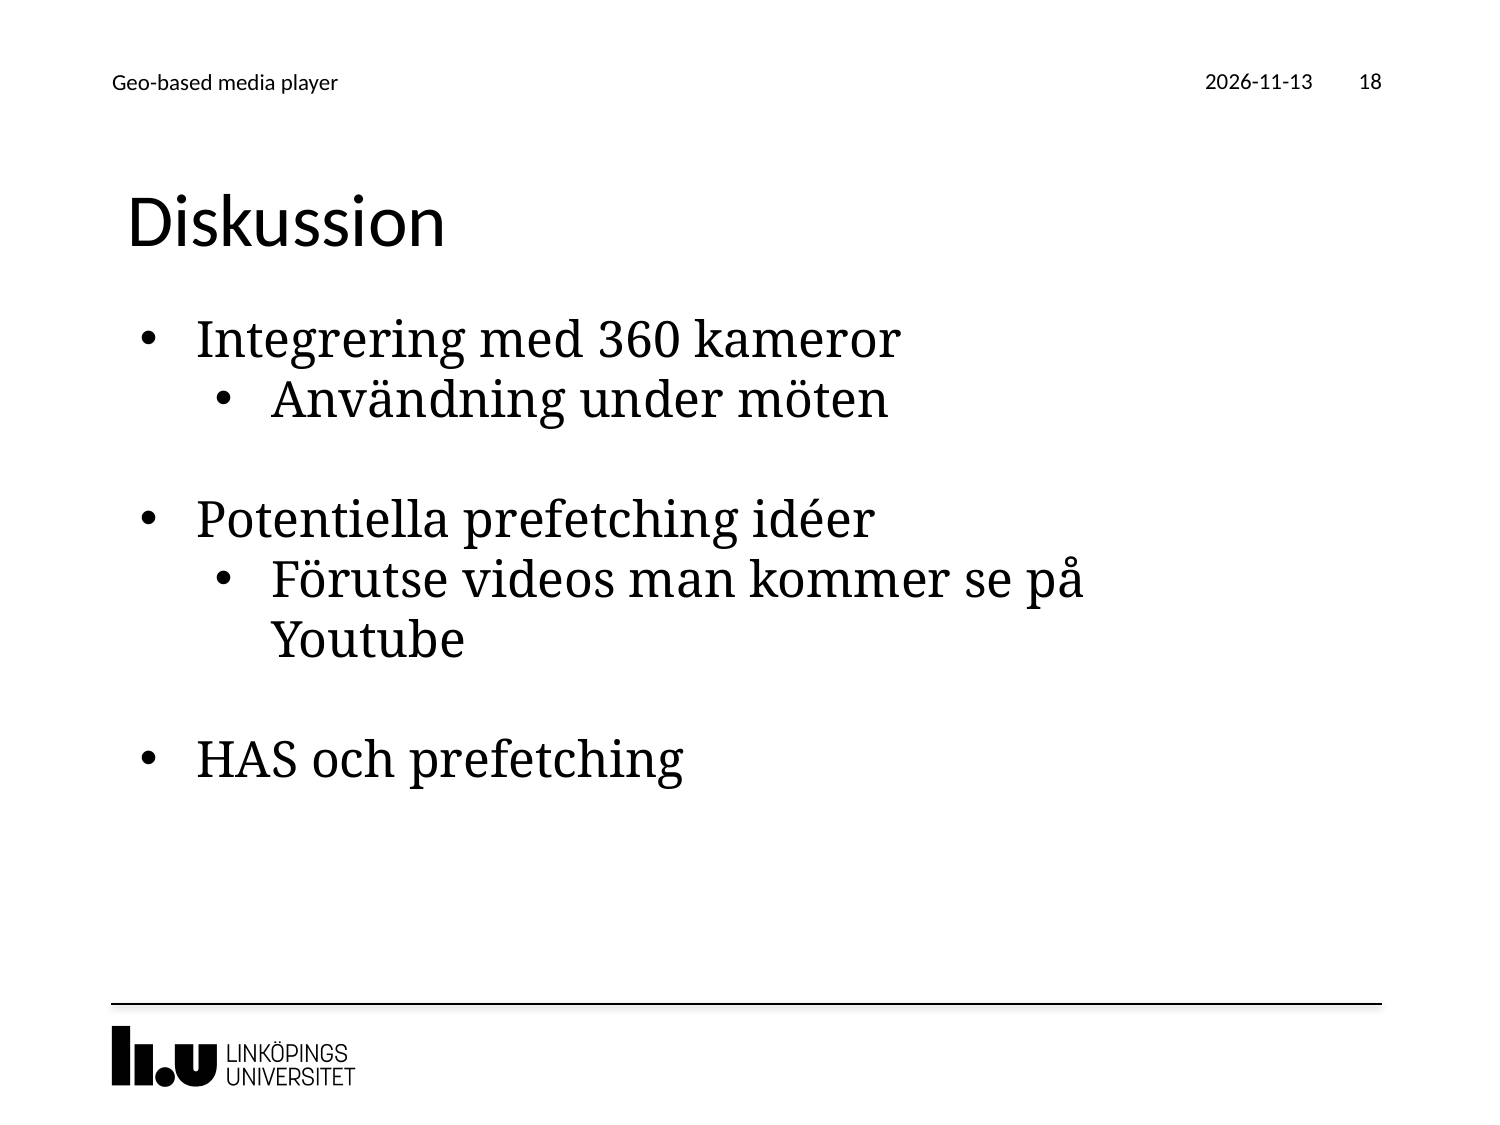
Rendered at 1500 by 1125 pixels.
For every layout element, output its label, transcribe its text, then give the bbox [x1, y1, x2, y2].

footer Geo-based media player [97, 59, 1055, 103]
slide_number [1092, 59, 1306, 103]
picture [93, 1007, 374, 1104]
text_box Integrering med 360 kameror Användning under möten Potentiella prefetching idéer Förutse videos man kommer se på Youtube HAS och prefetching [125, 300, 1110, 855]
title Diskussion [112, 163, 1382, 301]
slide_number 18 [1306, 59, 1397, 103]
